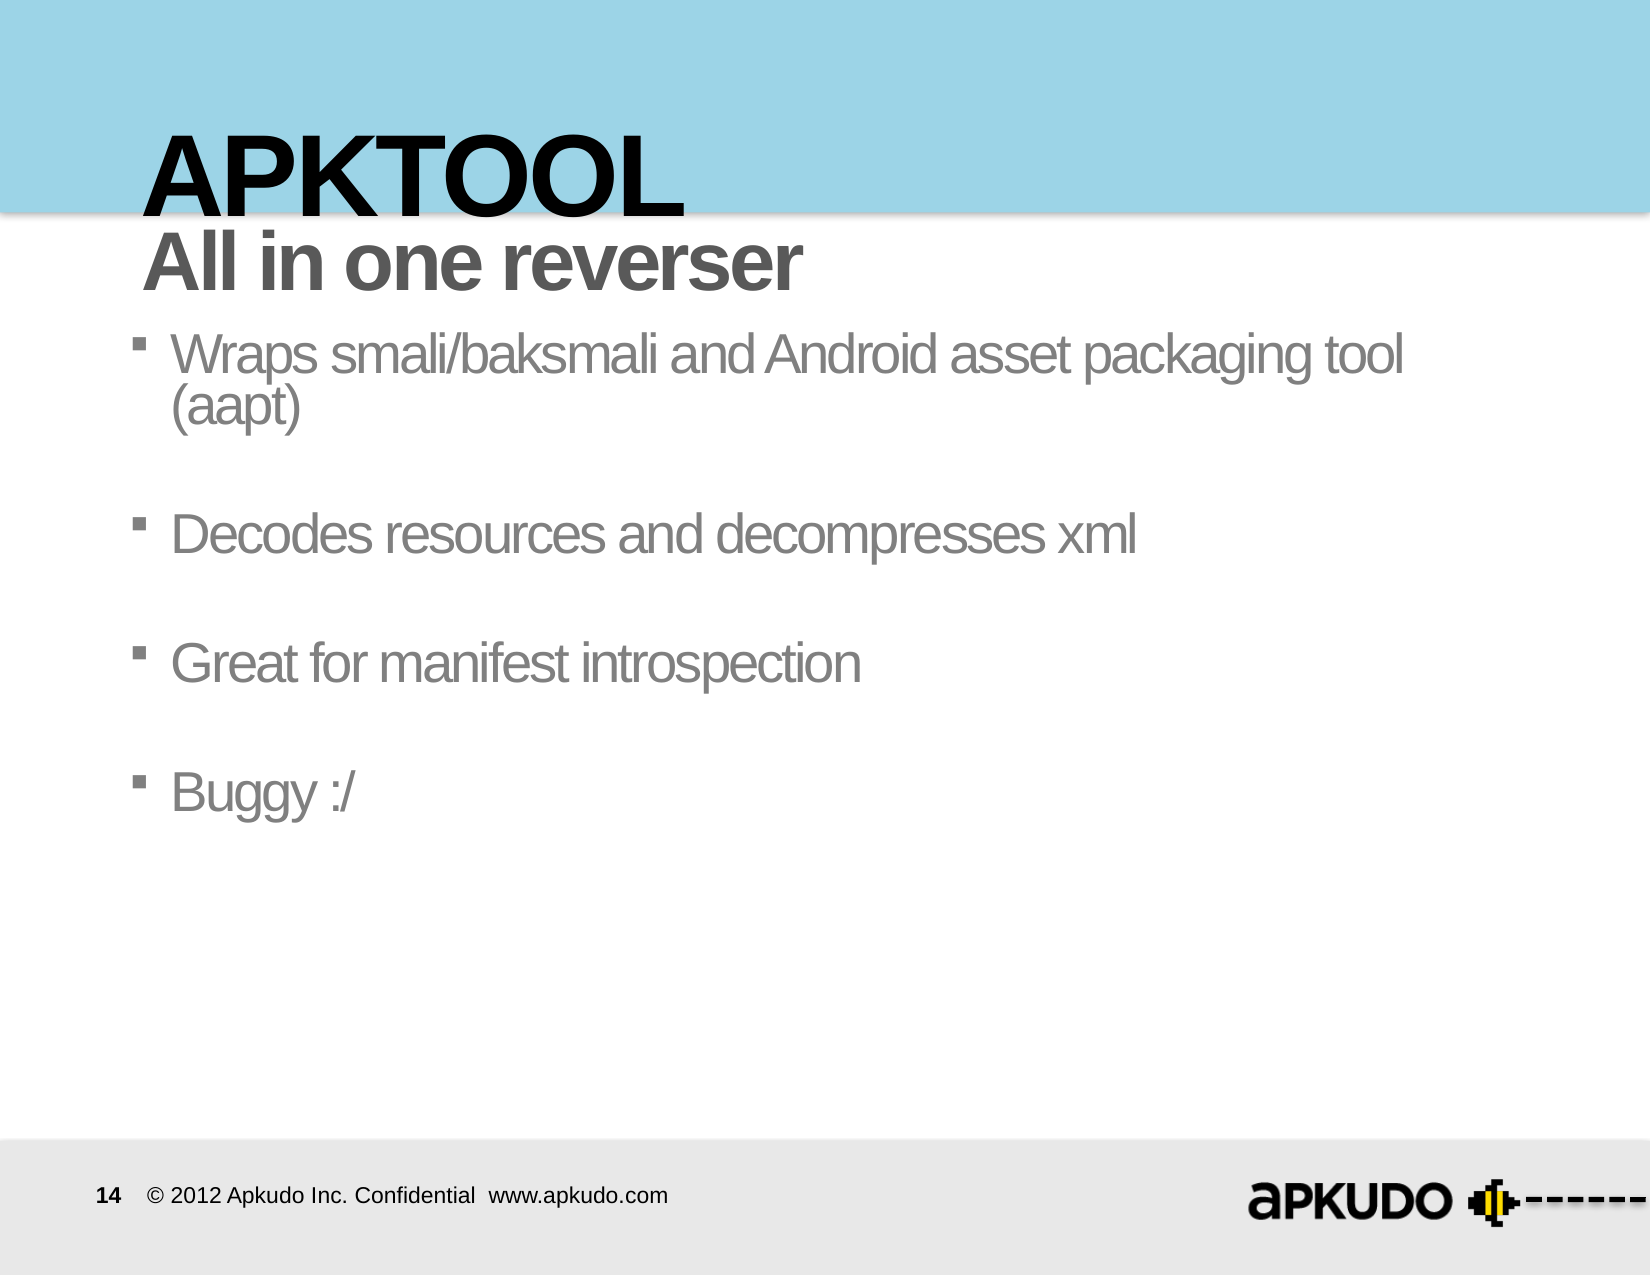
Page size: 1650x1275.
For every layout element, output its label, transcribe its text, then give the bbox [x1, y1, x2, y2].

picture [1236, 1154, 1527, 1251]
text_box APKTOOL [123, 43, 1237, 245]
text_box [0, 1140, 1650, 1275]
text_box All in one reverser [125, 111, 1575, 313]
text_box [0, 0, 1650, 213]
text_box 14 © 2012 Apkudo Inc. Confidential www.apkudo.com [79, 1172, 778, 1217]
text_box Wraps smali/baksmali and Android asset packaging tool (aapt) Decodes resources and decompresses xml Great for manifest introspection Buggy :/ [112, 324, 1527, 1041]
